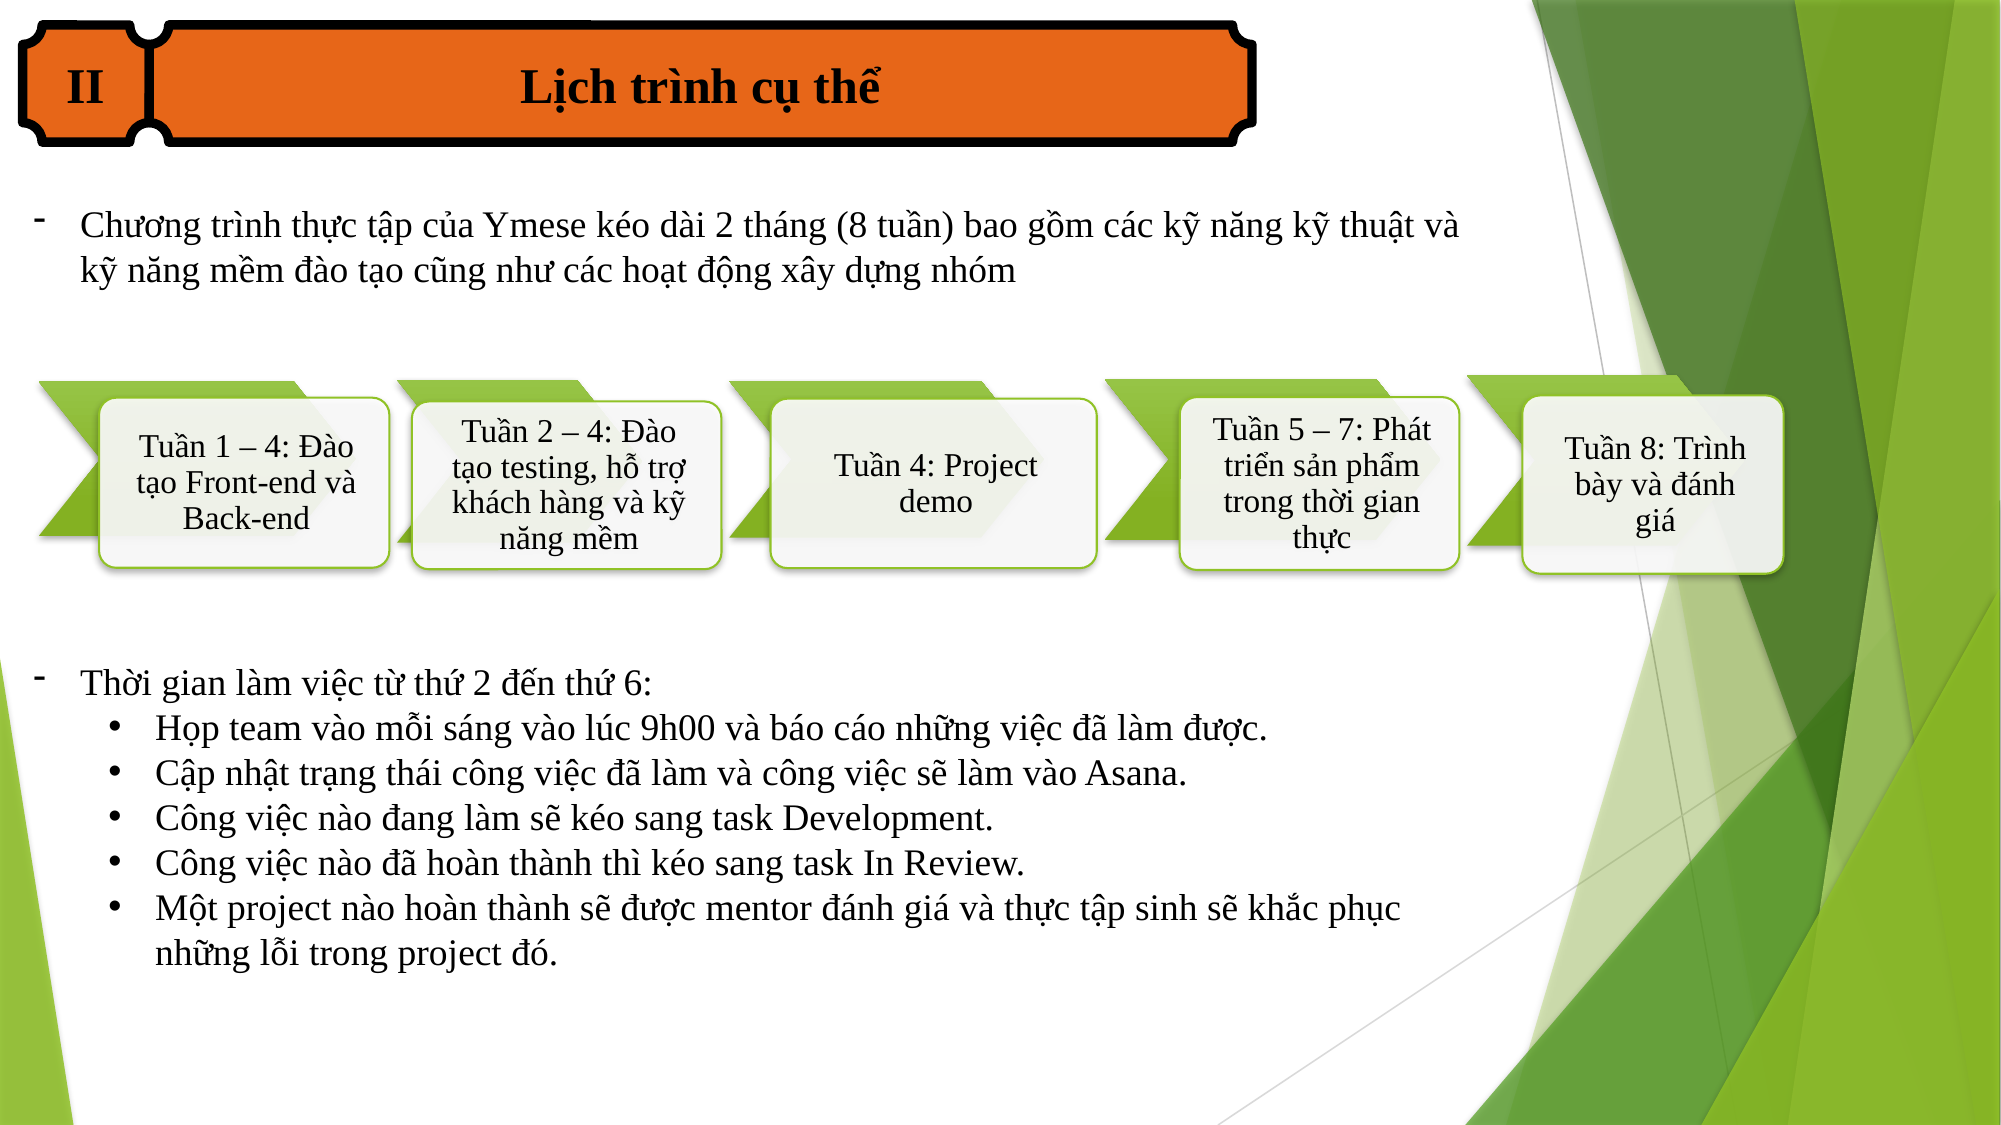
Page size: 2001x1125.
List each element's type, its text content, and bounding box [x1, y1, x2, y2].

text_box II [21, 23, 148, 144]
text_box Lịch trình cụ thể [147, 23, 1254, 144]
text_box Chương trình thực tập của Ymese kéo dài 2 tháng (8 tuần) bao gồm các kỹ năng kỹ thuật và kỹ năng mềm đào tạo cũng như các hoạt động xây dựng nhóm [18, 192, 1484, 298]
text_box Thời gian làm việc từ thứ 2 đến thứ 6: Họp team vào mỗi sáng vào lúc 9h00 và báo cáo những việc đã làm được. Cập nhật trạng thái công việc đã làm và công việc sẽ làm vào Asana. Công việc nào đang làm sẽ kéo sang task Development. Công việc nào đã hoàn thành thì kéo sang task In Review. Một project nào hoàn thành sẽ được mentor đánh giá và thực tập sinh sẽ khắc phục những lỗi trong project đó. [18, 650, 1484, 981]
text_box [37, 346, 1785, 603]
